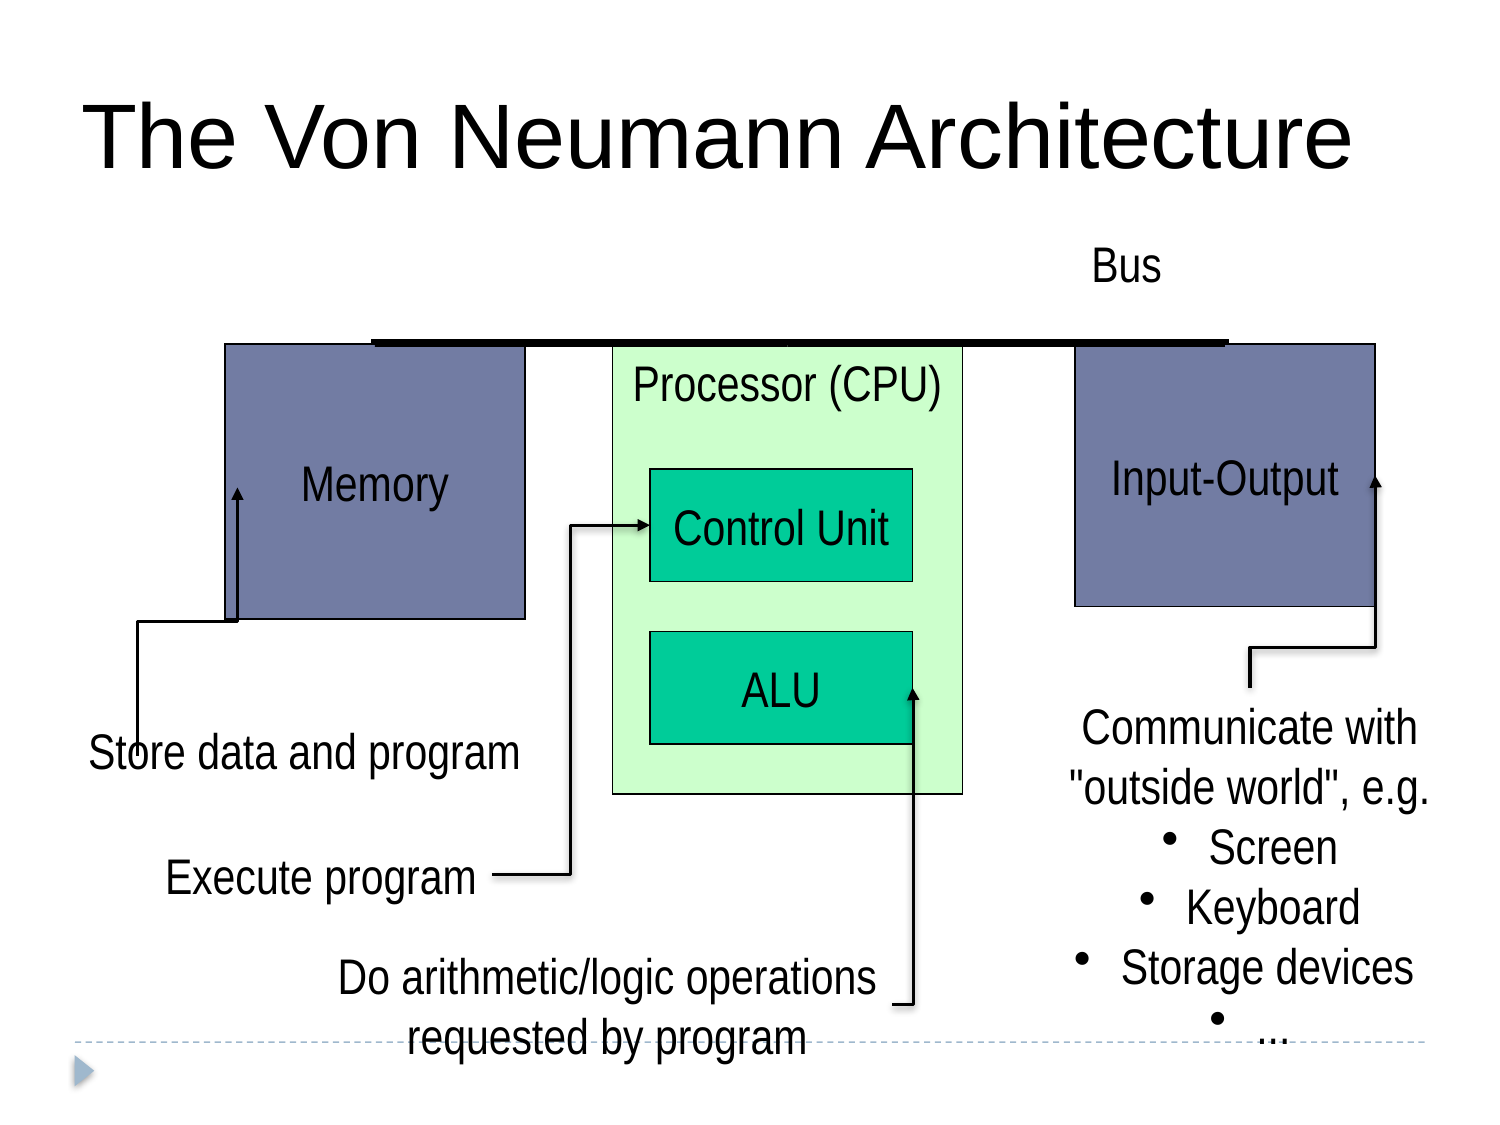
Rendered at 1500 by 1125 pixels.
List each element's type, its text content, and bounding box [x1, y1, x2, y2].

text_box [187, 524, 663, 899]
text_box The Von Neumann Architecture [49, 38, 1388, 225]
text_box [1049, 475, 1451, 976]
text_box Processor (CPU) [612, 348, 963, 794]
text_box Control Unit [650, 469, 913, 582]
text_box ALU [668, 631, 913, 687]
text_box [387, 687, 926, 1044]
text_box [124, 487, 485, 774]
text_box Memory [224, 343, 525, 524]
text_box Input-Output [1074, 343, 1375, 475]
text_box Bus [1076, 224, 1177, 300]
